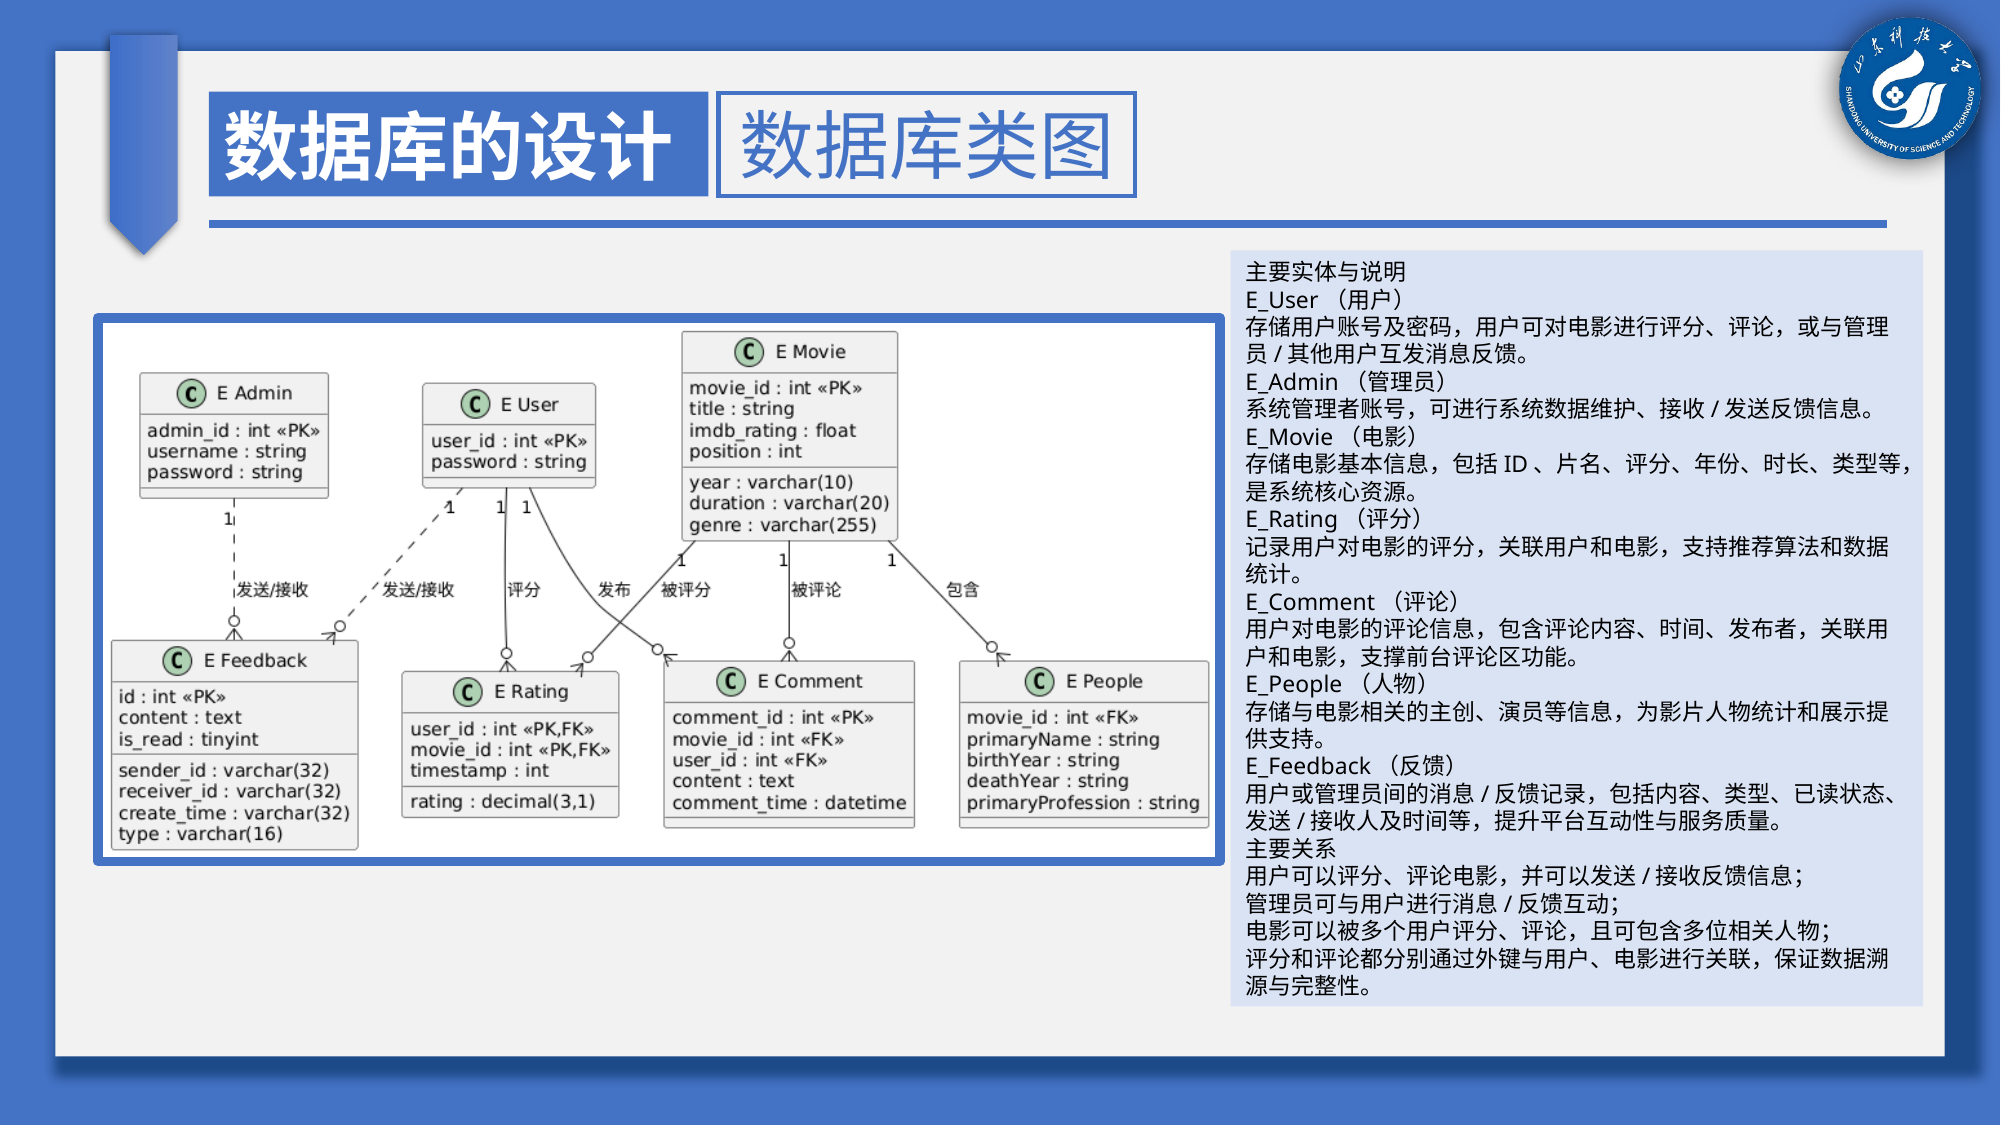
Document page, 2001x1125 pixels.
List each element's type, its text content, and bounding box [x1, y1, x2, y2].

text_box [717, 92, 1136, 197]
text_box 主要实体与说明 E_User（用户） 存储用户账号及密码，用户可对电影进行评分、评论，或与管理员/其他用户互发消息反馈。 E_Admin（管理员） 系统管理者账号，可进行系统数据维护、接收/发送反馈信息。 E_Movie（电影） 存储电影基本信息，包括ID、片名、评分、年份、时长、类型等，是系统核心资源。 E_Rating（评分） 记录用户对电影的评分，关联用户和电影，支持推荐算法和数据统计。 E_Comment（评论） 用户对电影的评论信息，包含评论内容、时间、发布者，关联用户和电影，支撑前台评论区功能。 E_People（人物） 存储与电影相关的主创、演员等信息，为影片人物统计和展示提供支持。 E_Feedback（反馈） 用户或管理员间的消息/反馈记录，包括内容、类型、已读状态、发送/接收人及时间等，提升平台互动性与服务质量。 主要关系 用户可以评分、评论电影，并可以发送/接收反馈信息； 管理员可与用户进行消息/反馈互动； 电影可以被多个用户评分、评论，且可包含多位相关人物； 评分和评论都分别通过外键与用户、电影进行关联，保证数据溯源与完整性。 [1230, 250, 1924, 1007]
text_box 数据库的设计 [208, 91, 709, 197]
picture [1831, 10, 1988, 167]
text_box [110, 34, 178, 255]
picture [102, 322, 1216, 857]
